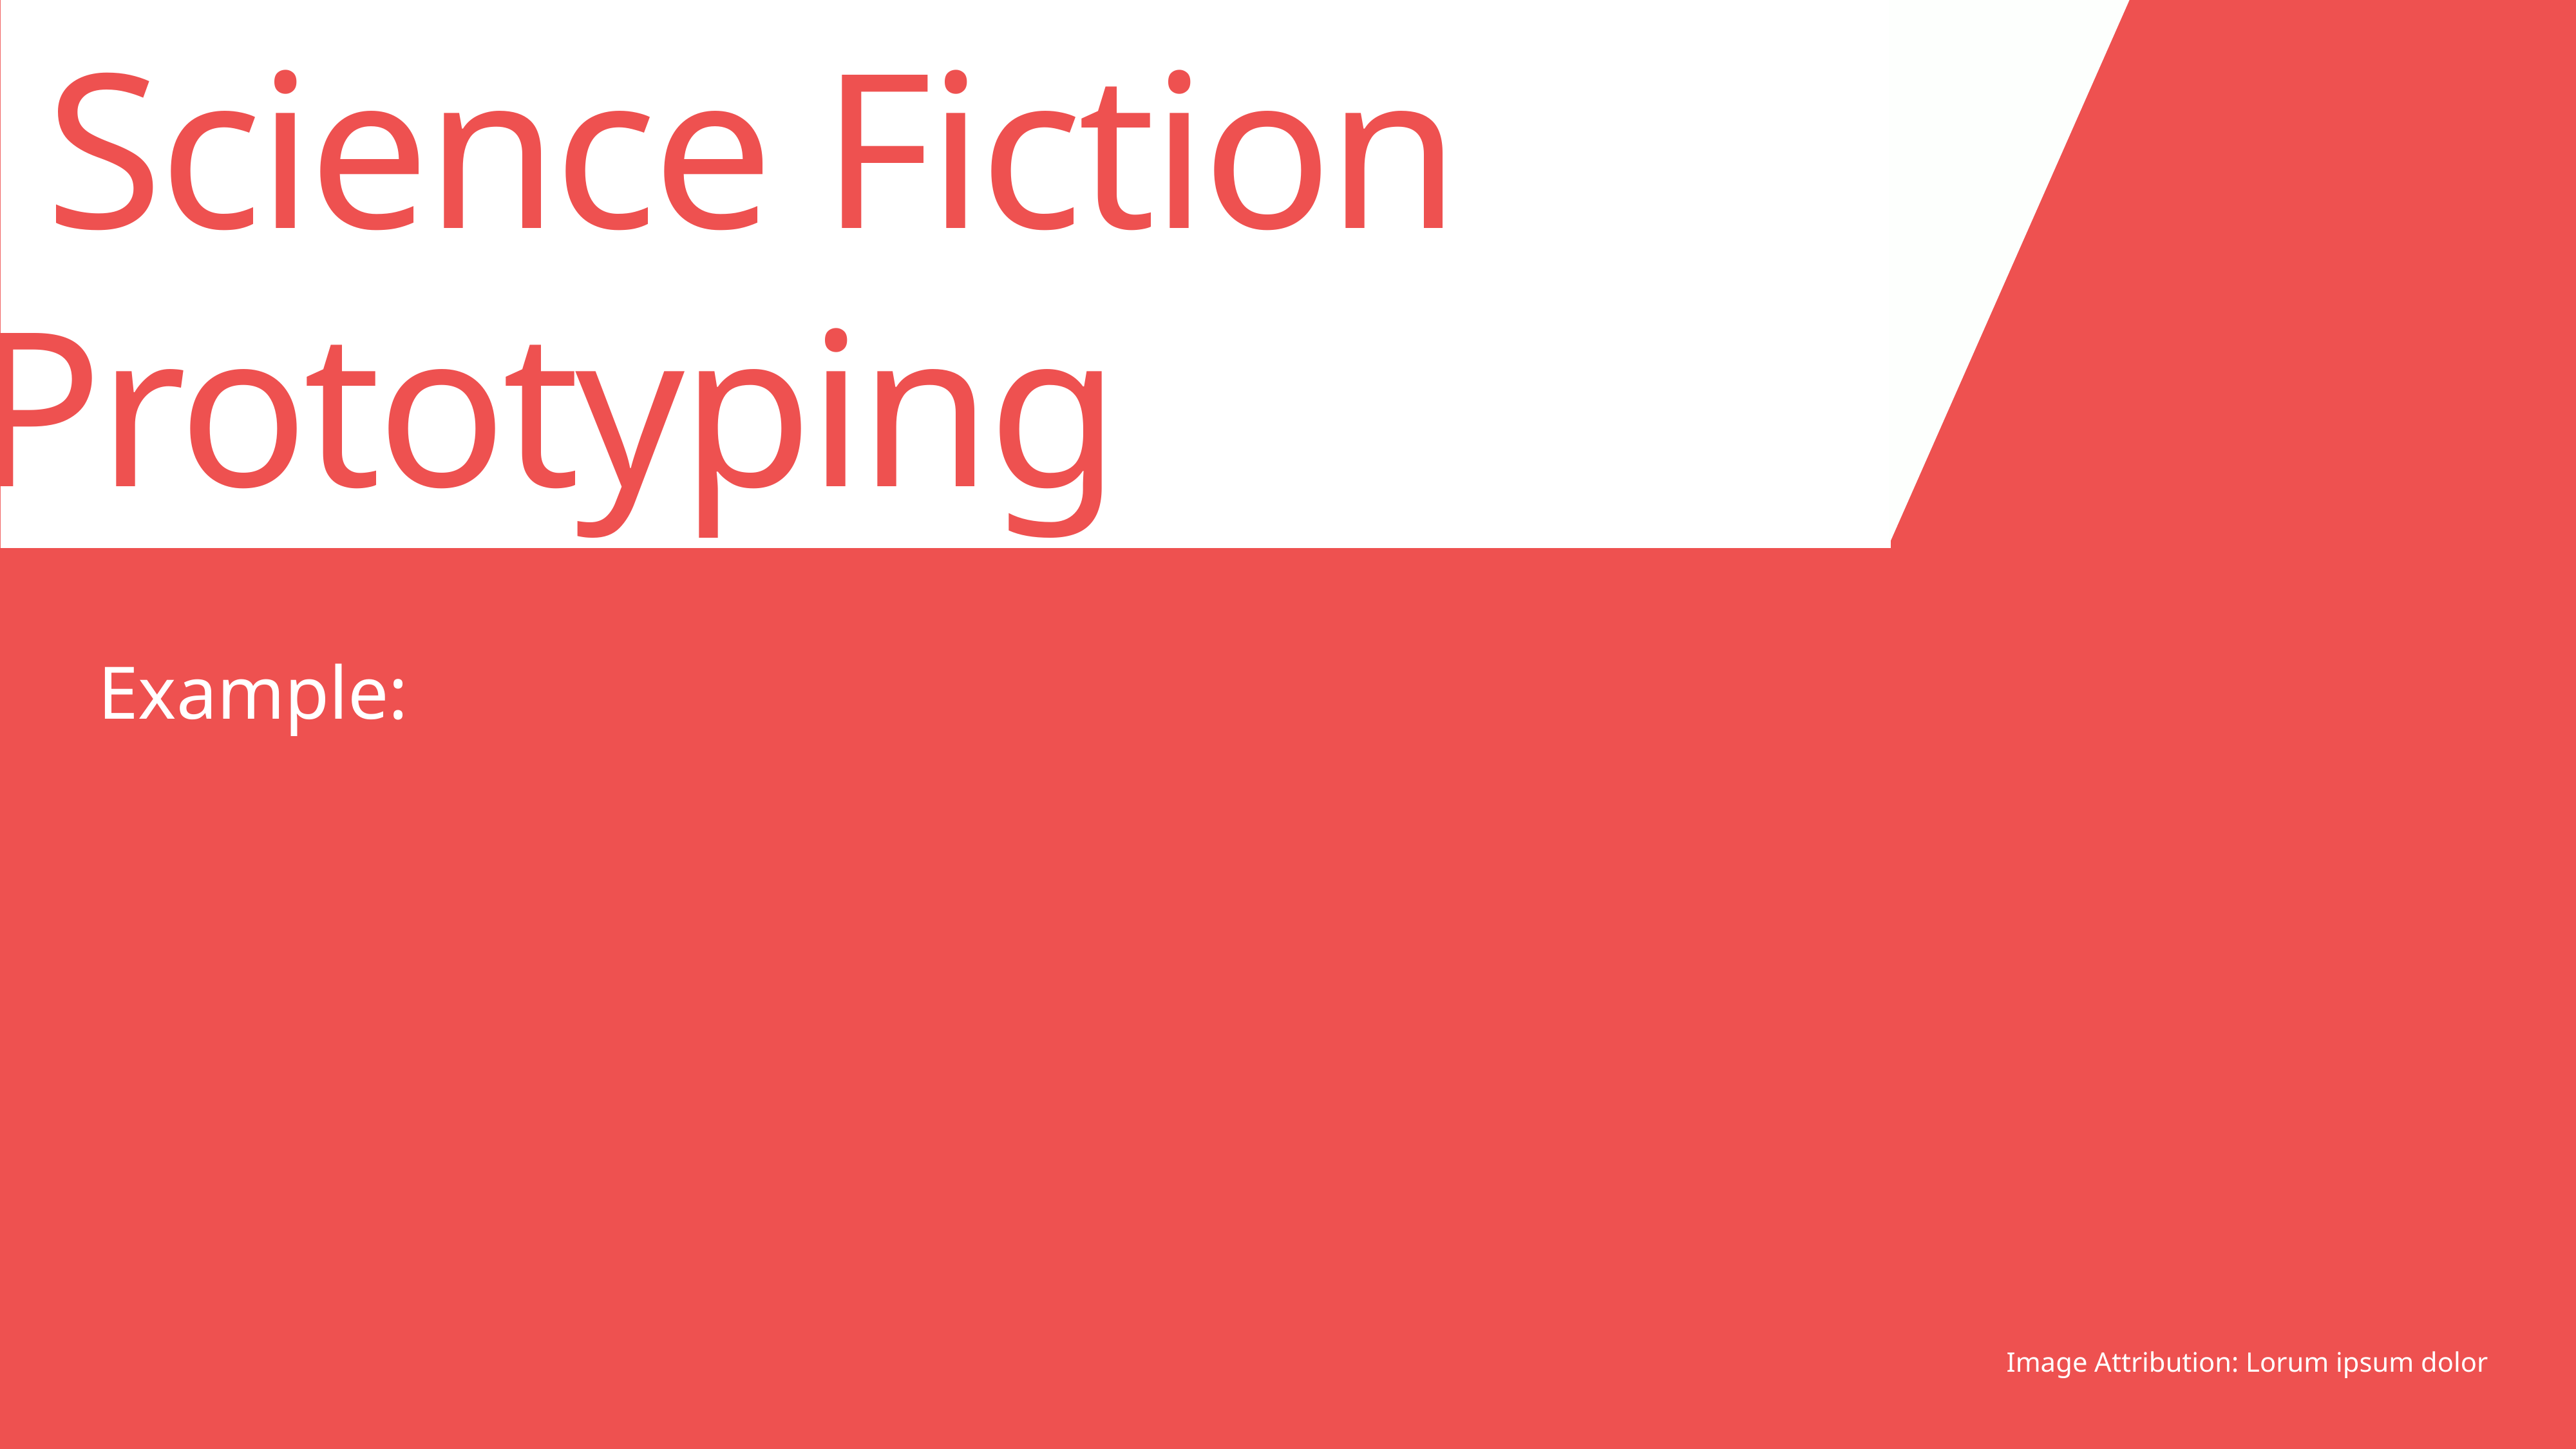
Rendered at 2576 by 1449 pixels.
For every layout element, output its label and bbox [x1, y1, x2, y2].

text_box [0, 0, 2522, 1385]
